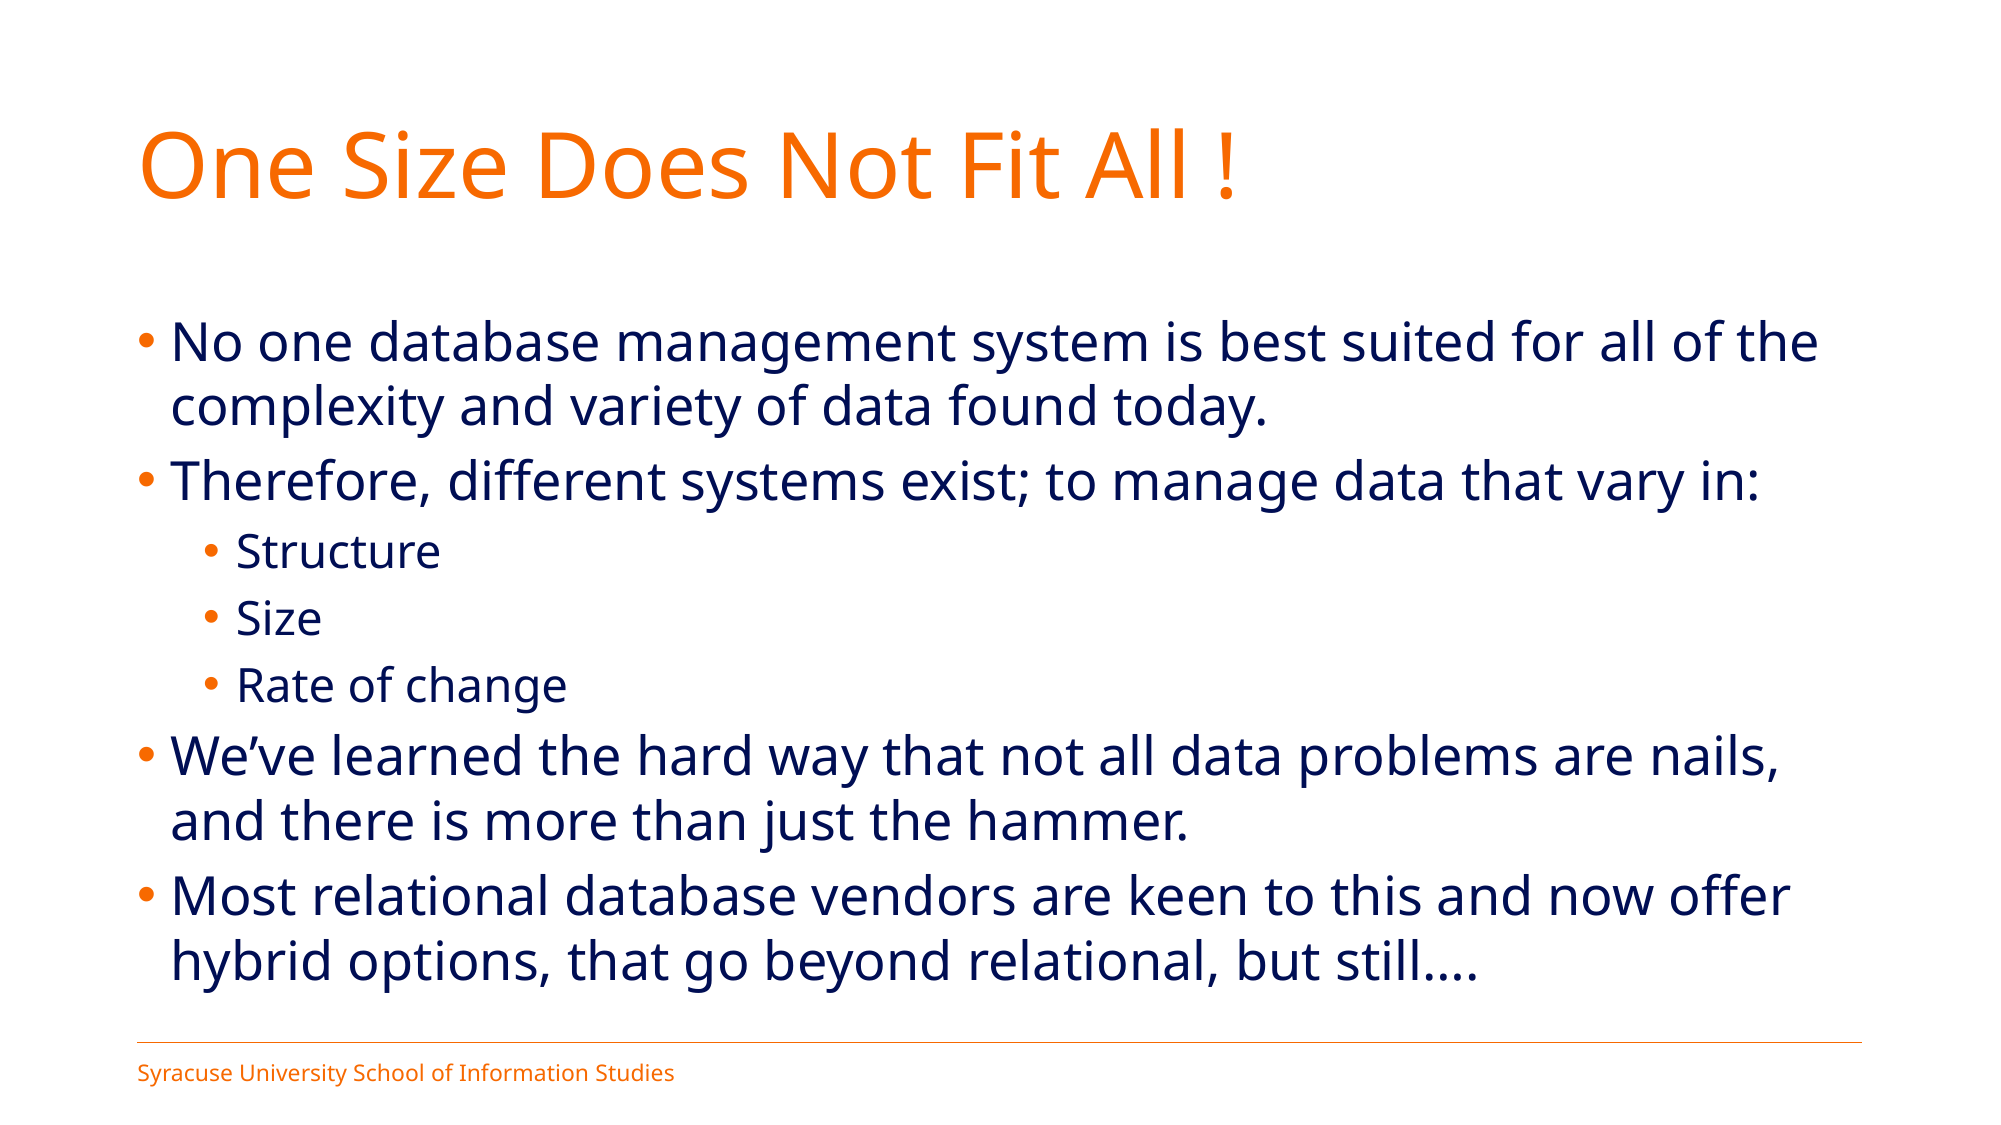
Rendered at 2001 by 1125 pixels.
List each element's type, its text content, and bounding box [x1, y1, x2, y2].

title One Size Does Not Fit All ! [137, 59, 1863, 278]
list No one database management system is best suited for all of the complexity and variety of data found today. Therefore, different systems exist; to manage data that vary in: Structure Size Rate of change We’ve learned the hard way that not all data problems are nails, and there is more than just the hammer. Most relational database vendors are keen to this and now offer hybrid options, that go beyond relational, but still…. [137, 299, 1863, 1014]
